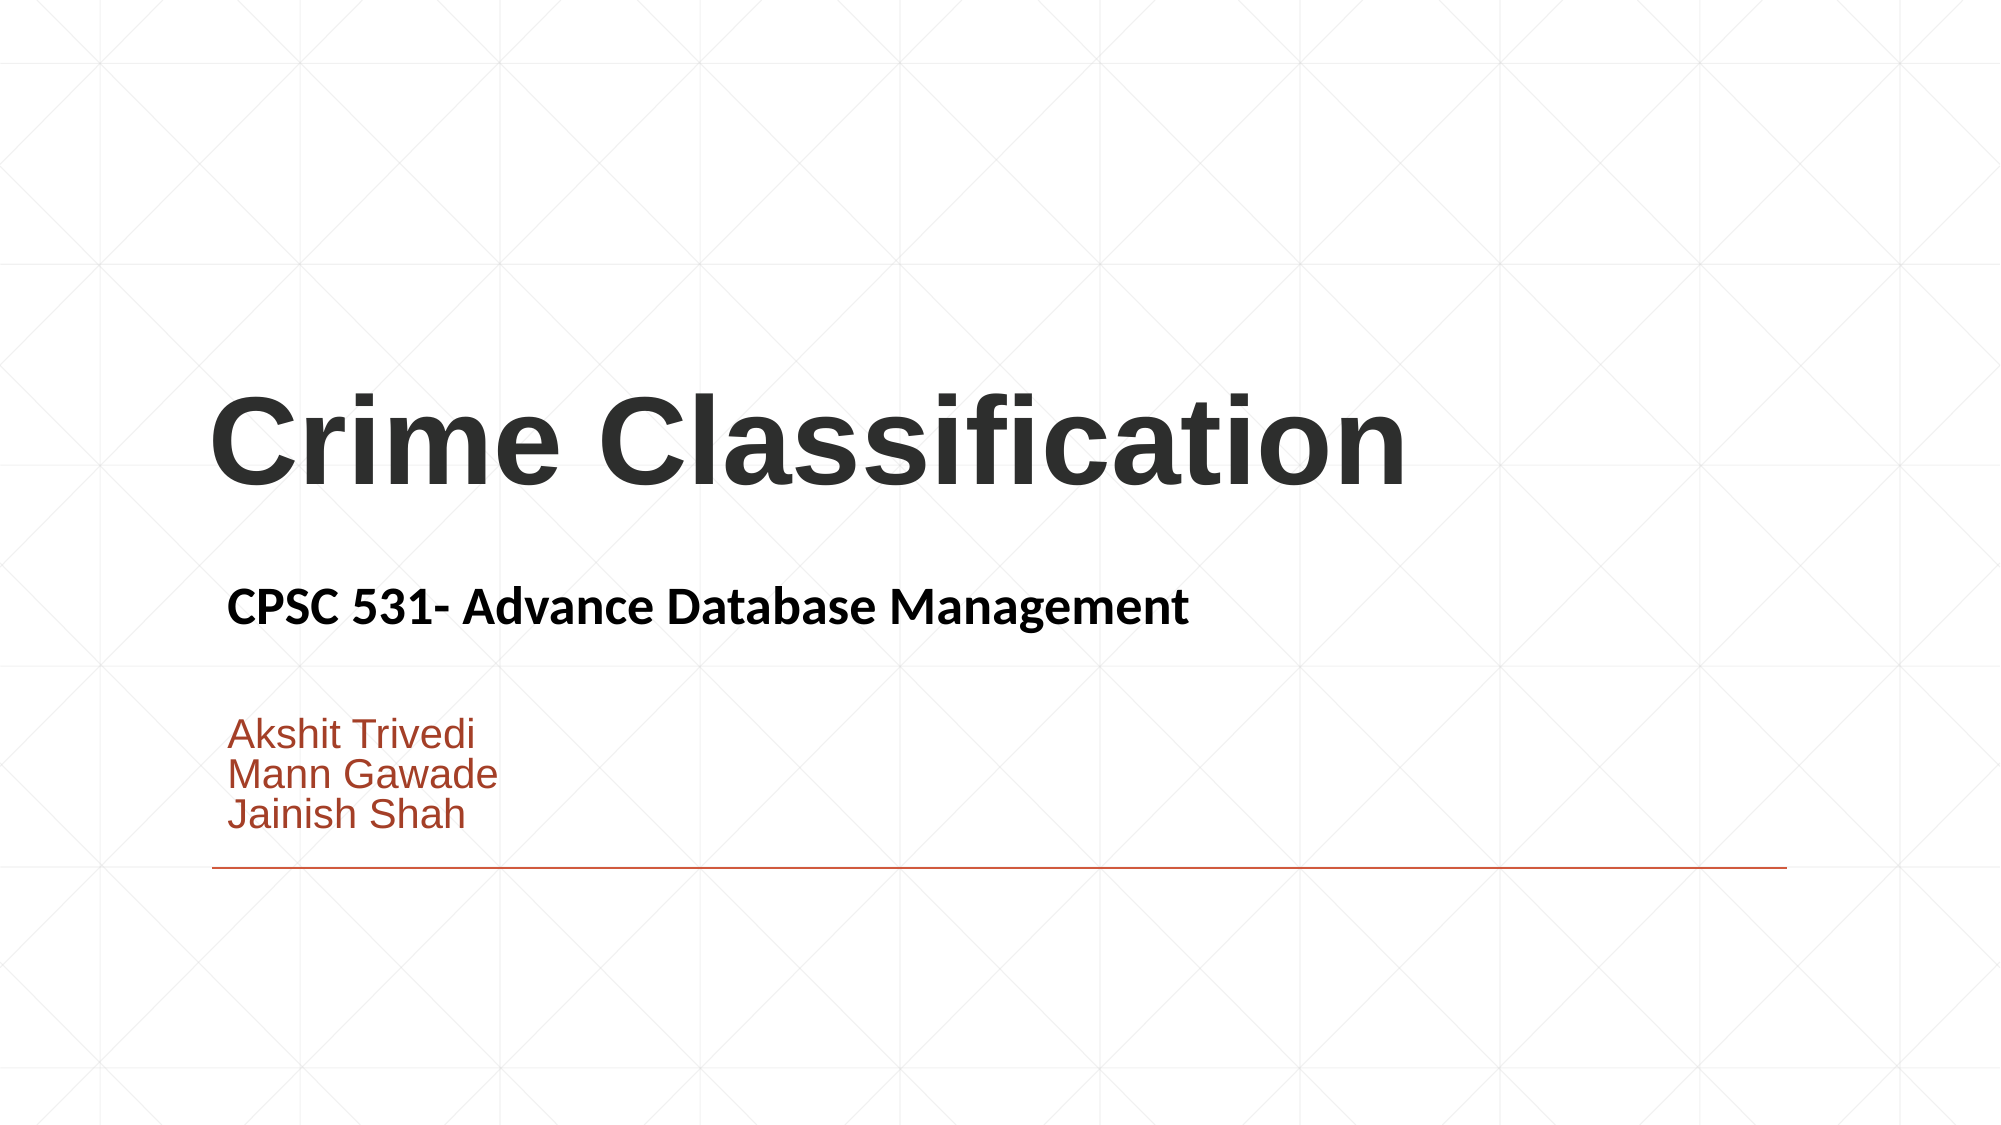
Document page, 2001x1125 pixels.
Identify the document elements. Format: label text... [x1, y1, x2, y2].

text_box CPSC 531- Advance Database Management [212, 562, 1452, 643]
title Crime Classification [193, 268, 1788, 516]
subtitle Akshit Trivedi Mann Gawade Jainish Shah [212, 708, 1788, 857]
